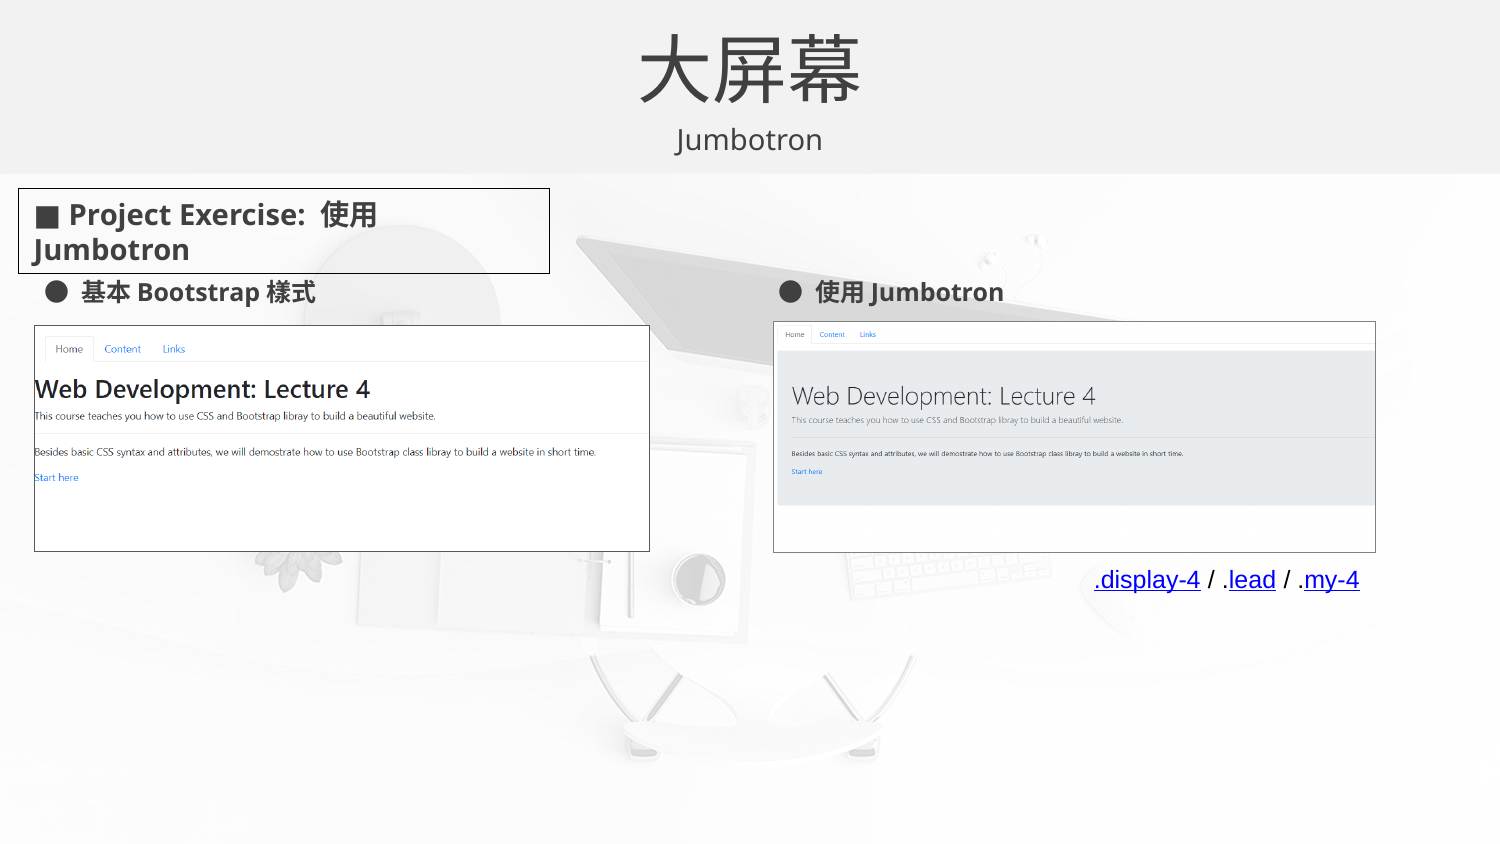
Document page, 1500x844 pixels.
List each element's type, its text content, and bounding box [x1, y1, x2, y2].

list 大屏幕 [0, 20, 1500, 114]
list Jumbotron [0, 114, 1500, 162]
text_box ● 基本Bootstrap樣式 [29, 268, 632, 314]
text_box ● 使用Jumbotron [763, 268, 1366, 314]
picture [0, 174, 1500, 844]
text_box .display-4 / .lead / .my-4 [1078, 559, 1375, 601]
text_box ■ Project Exercise: 使用Jumbotron [18, 188, 550, 274]
